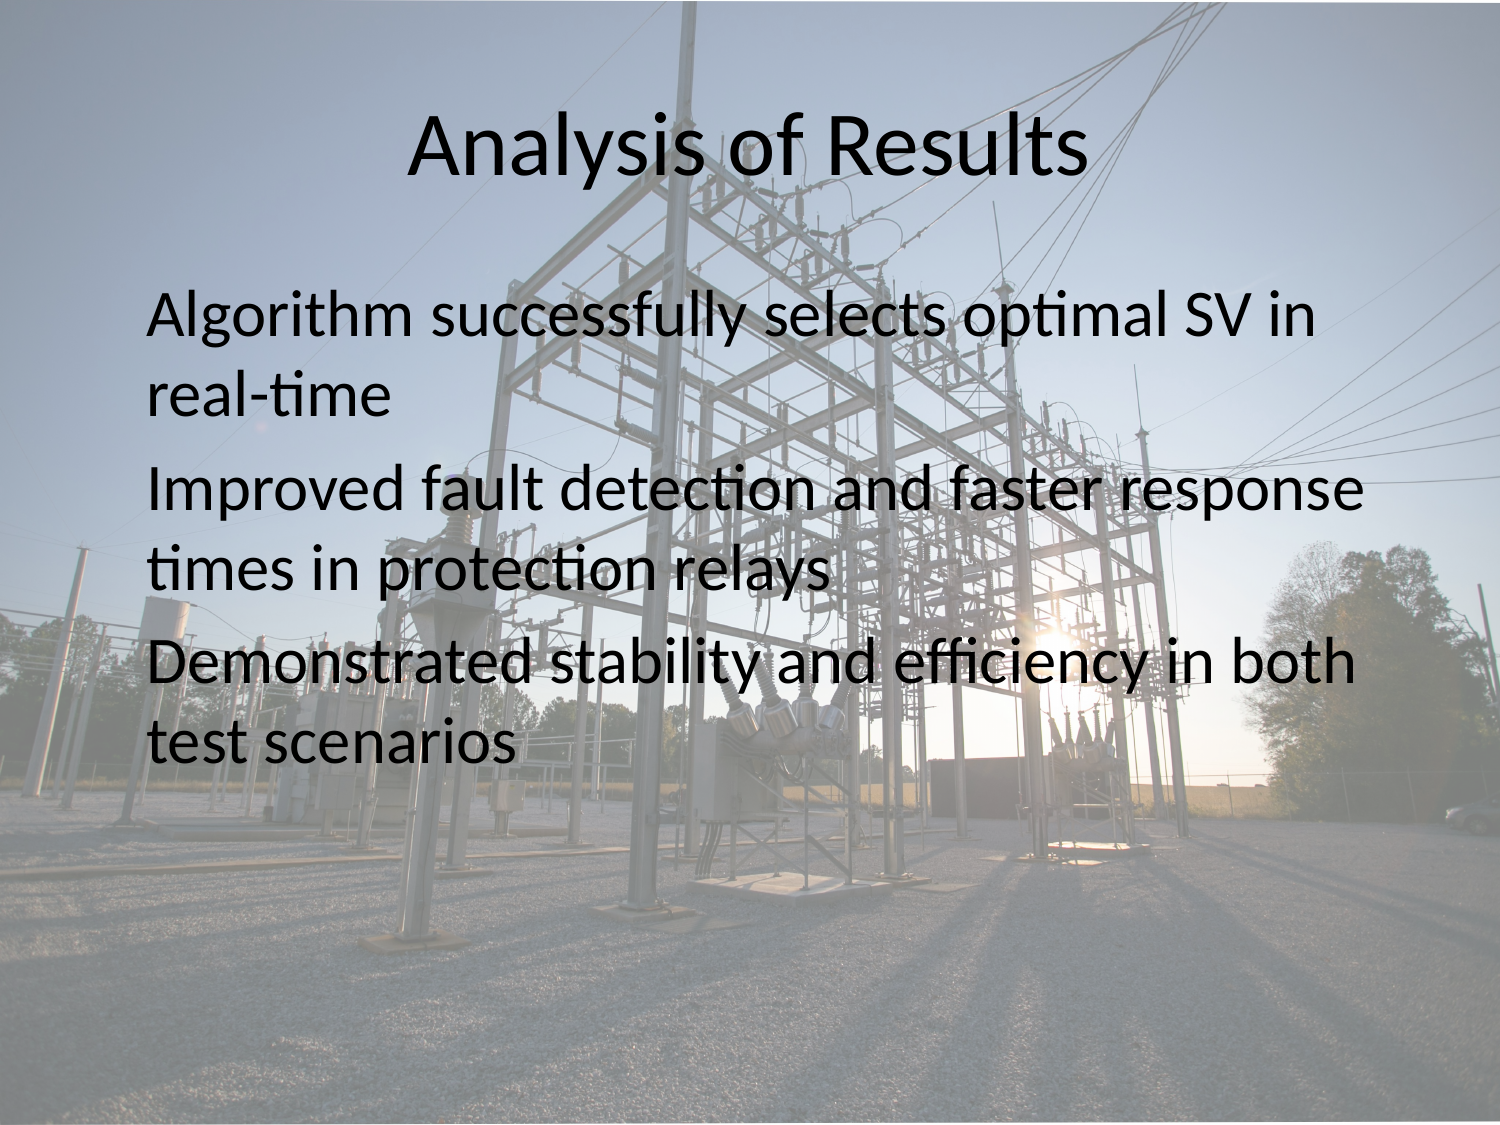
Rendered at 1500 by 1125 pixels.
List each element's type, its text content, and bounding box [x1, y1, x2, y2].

list Algorithm successfully selects optimal SV in real-time Improved fault detection and faster response times in protection relays Demonstrated stability and efficiency in both test scenarios [75, 262, 1425, 1005]
title Analysis of Results [75, 45, 1425, 233]
